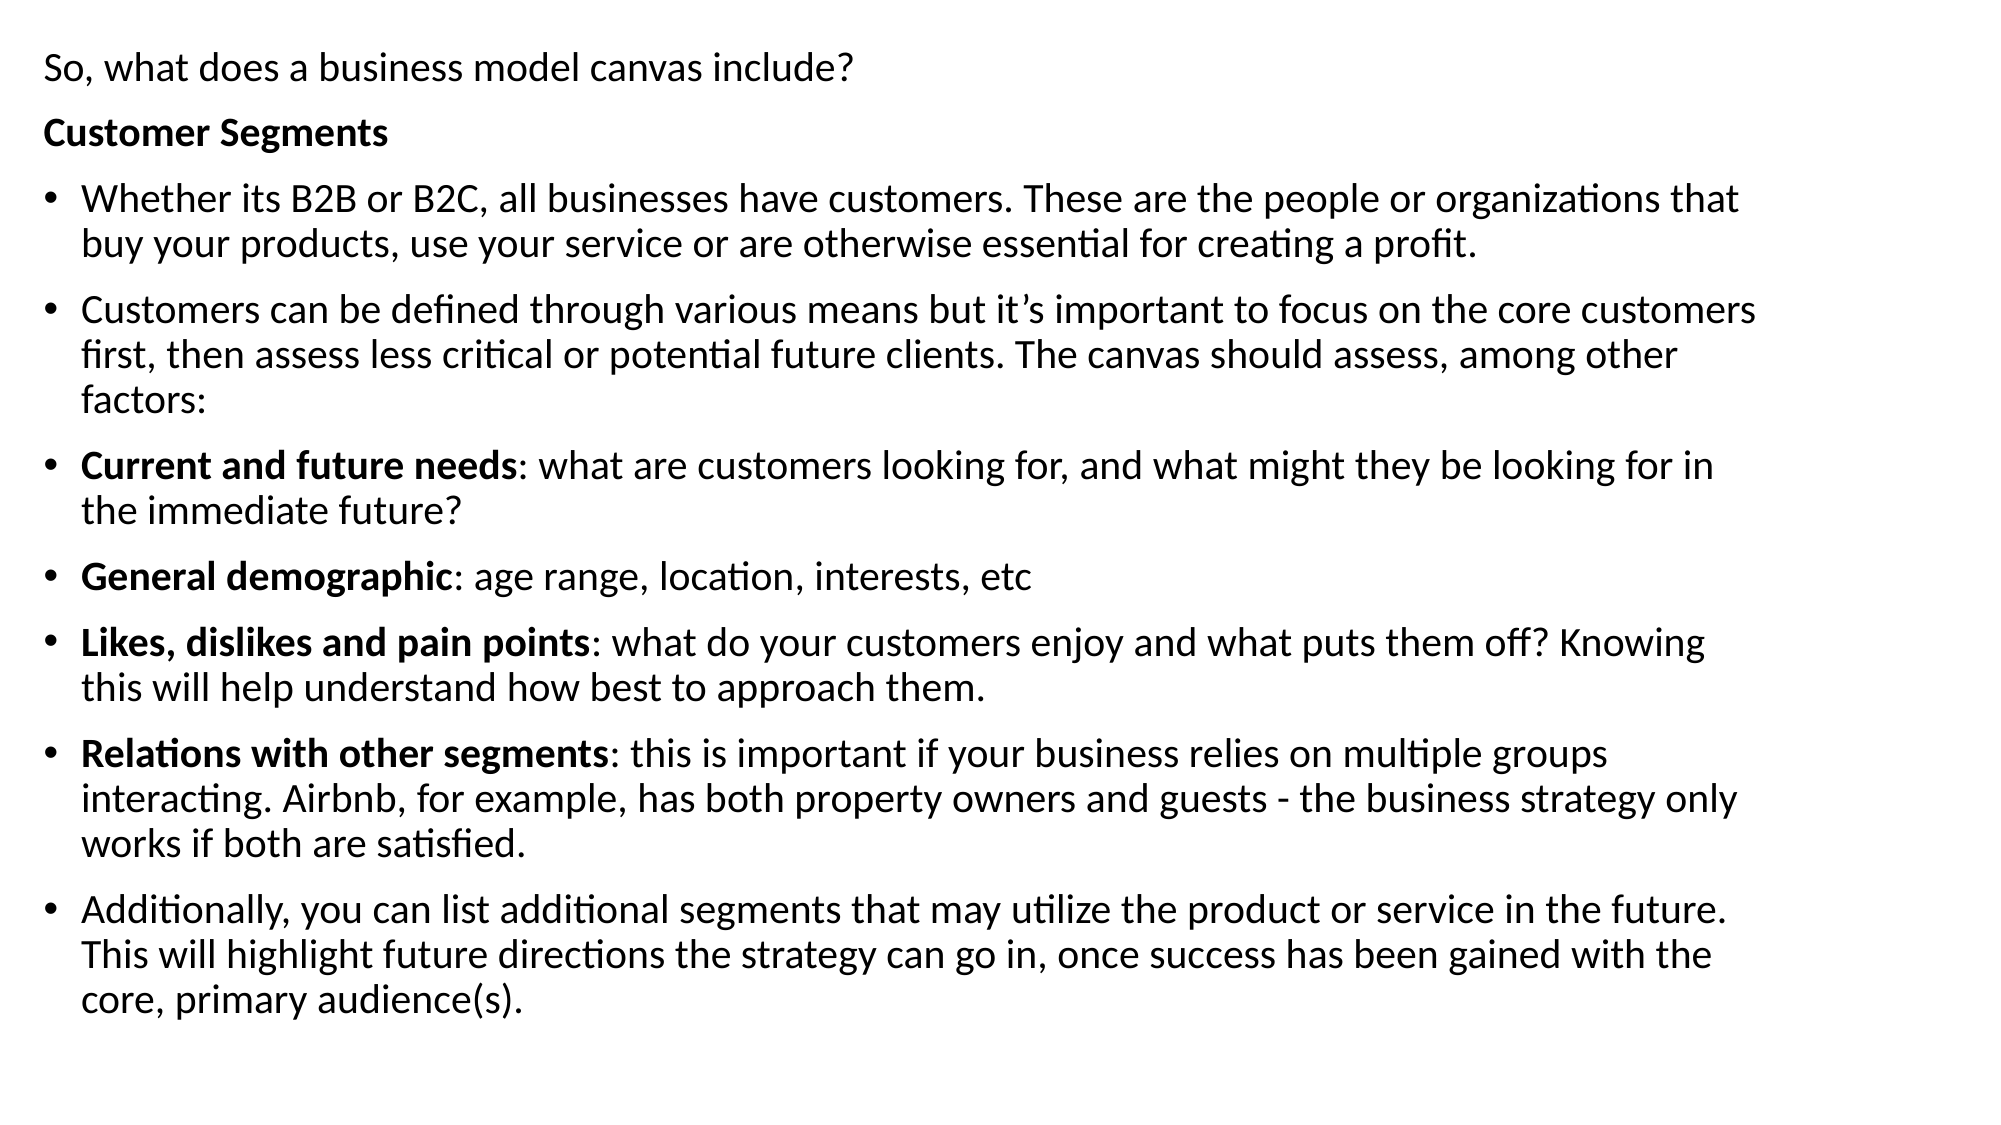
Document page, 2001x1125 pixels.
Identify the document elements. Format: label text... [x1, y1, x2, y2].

list So, what does a business model canvas include? Customer Segments Whether its B2B or B2C, all businesses have customers. These are the people or organizations that buy your products, use your service or are otherwise essential for creating a profit. Customers can be defined through various means but it’s important to focus on the core customers first, then assess less critical or potential future clients. The canvas should assess, among other factors: Current and future needs: what are customers looking for, and what might they be looking for in the immediate future? General demographic: age range, location, interests, etc Likes, dislikes and pain points: what do your customers enjoy and what puts them off? Knowing this will help understand how best to approach them. Relations with other segments: this is important if your business relies on multiple groups interacting. Airbnb, for example, has both property owners and guests - the business strategy only works if both are satisfied. Additionally, you can list additional segments that may utilize the product or service in the future. This will highlight future directions the strategy can go in, once success has been gained with the core, primary audience(s). [28, 37, 1776, 1034]
